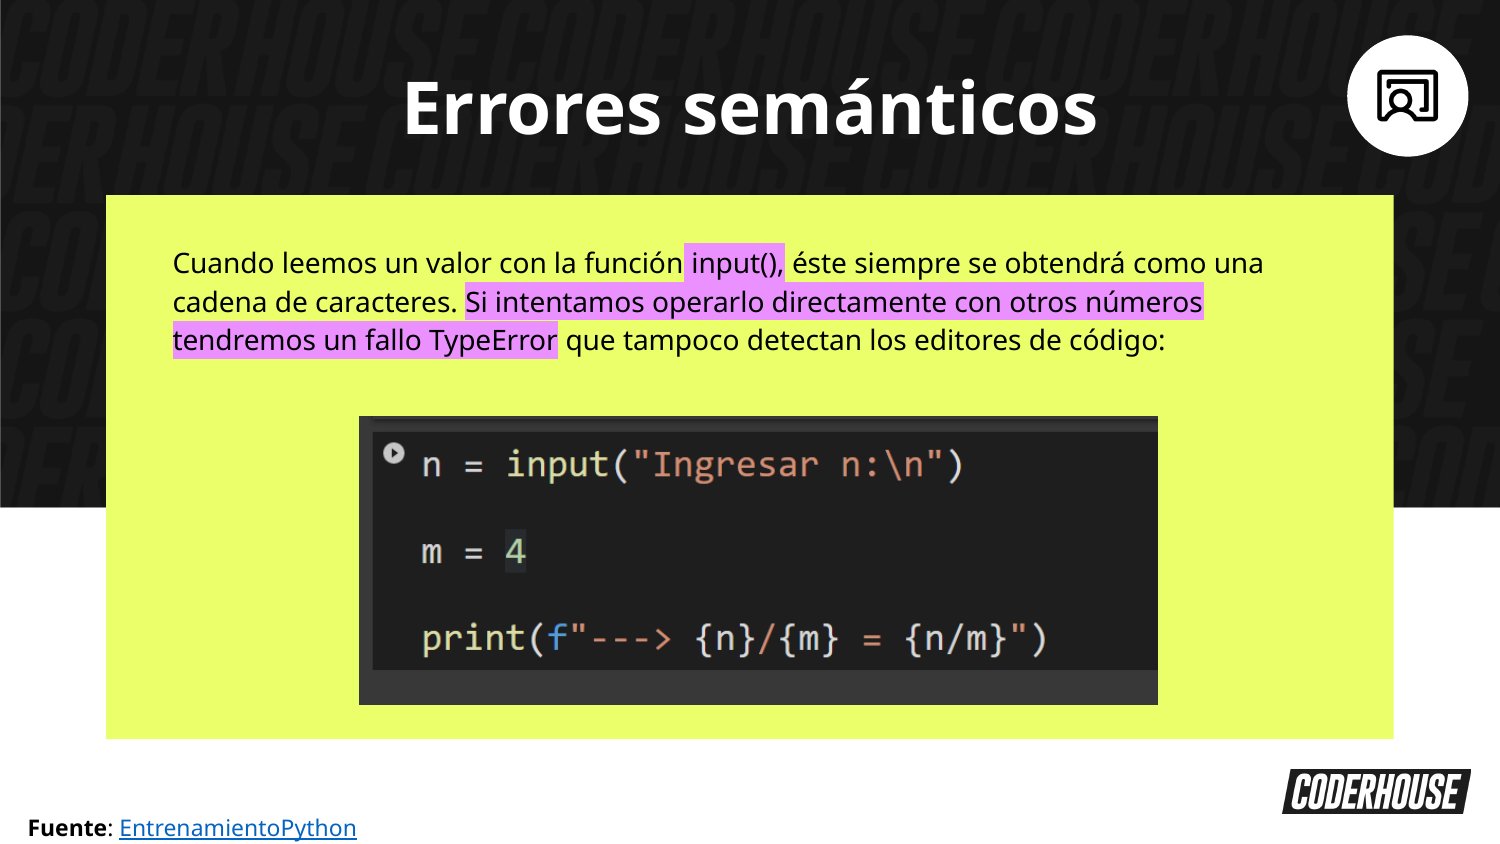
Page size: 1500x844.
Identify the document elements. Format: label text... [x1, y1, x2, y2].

text_box Errores semánticos [239, 56, 1261, 166]
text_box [1346, 35, 1469, 157]
text_box Fuente: EntrenamientoPython [12, 782, 505, 844]
text_box [106, 195, 1394, 740]
text_box Cuando leemos un valor con la función input(), éste siempre se obtendrá como una cadena de caracteres. Si intentamos operarlo directamente con otros números tendremos un fallo TypeError que tampoco detectan los editores de código: [157, 225, 1334, 372]
picture [0, 0, 1500, 844]
